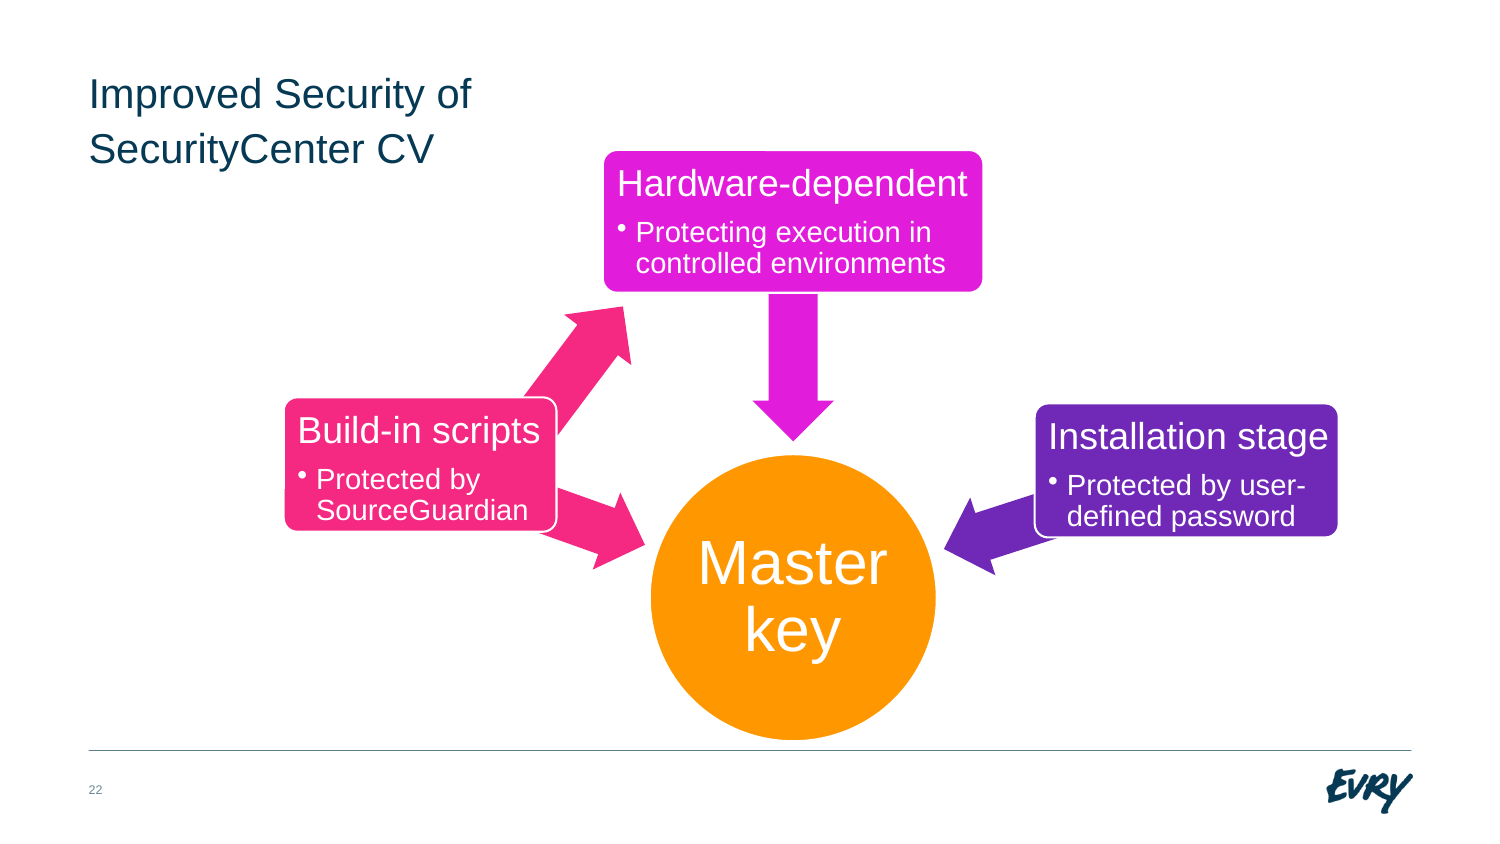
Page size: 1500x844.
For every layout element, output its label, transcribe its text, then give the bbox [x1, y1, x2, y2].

title Improved Security of SecurityCenter CV [88, 62, 633, 227]
picture [1388, 779, 1413, 814]
picture [1376, 779, 1383, 785]
slide_number 22 [88, 781, 119, 797]
picture [1326, 768, 1413, 814]
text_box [139, 130, 1463, 761]
